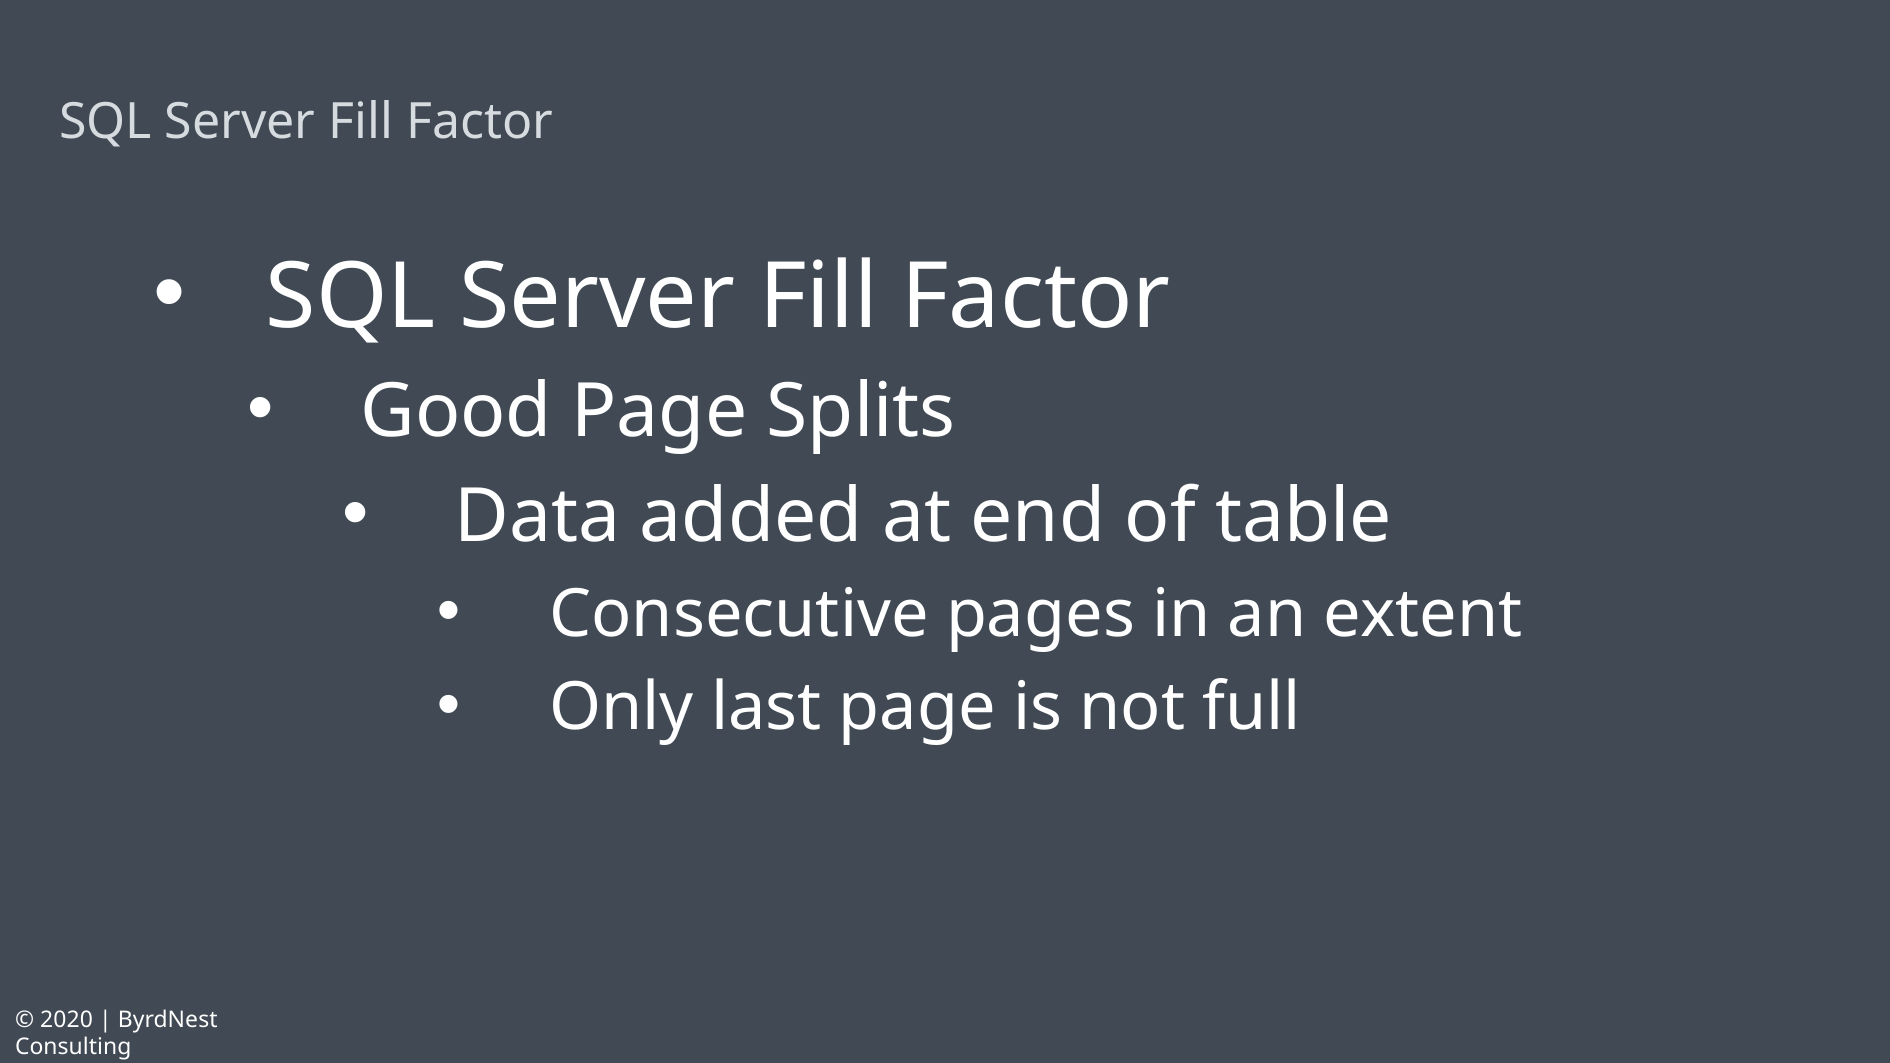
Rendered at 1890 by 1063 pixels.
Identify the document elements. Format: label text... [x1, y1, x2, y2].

title SQL Server Fill Factor [59, 59, 1831, 178]
text_box © 2020 | ByrdNest Consulting [0, 1001, 337, 1062]
list SQL Server Fill Factor Good Page Splits Data added at end of table Consecutive pages in an extent Only last page is not full [59, 236, 1831, 1004]
